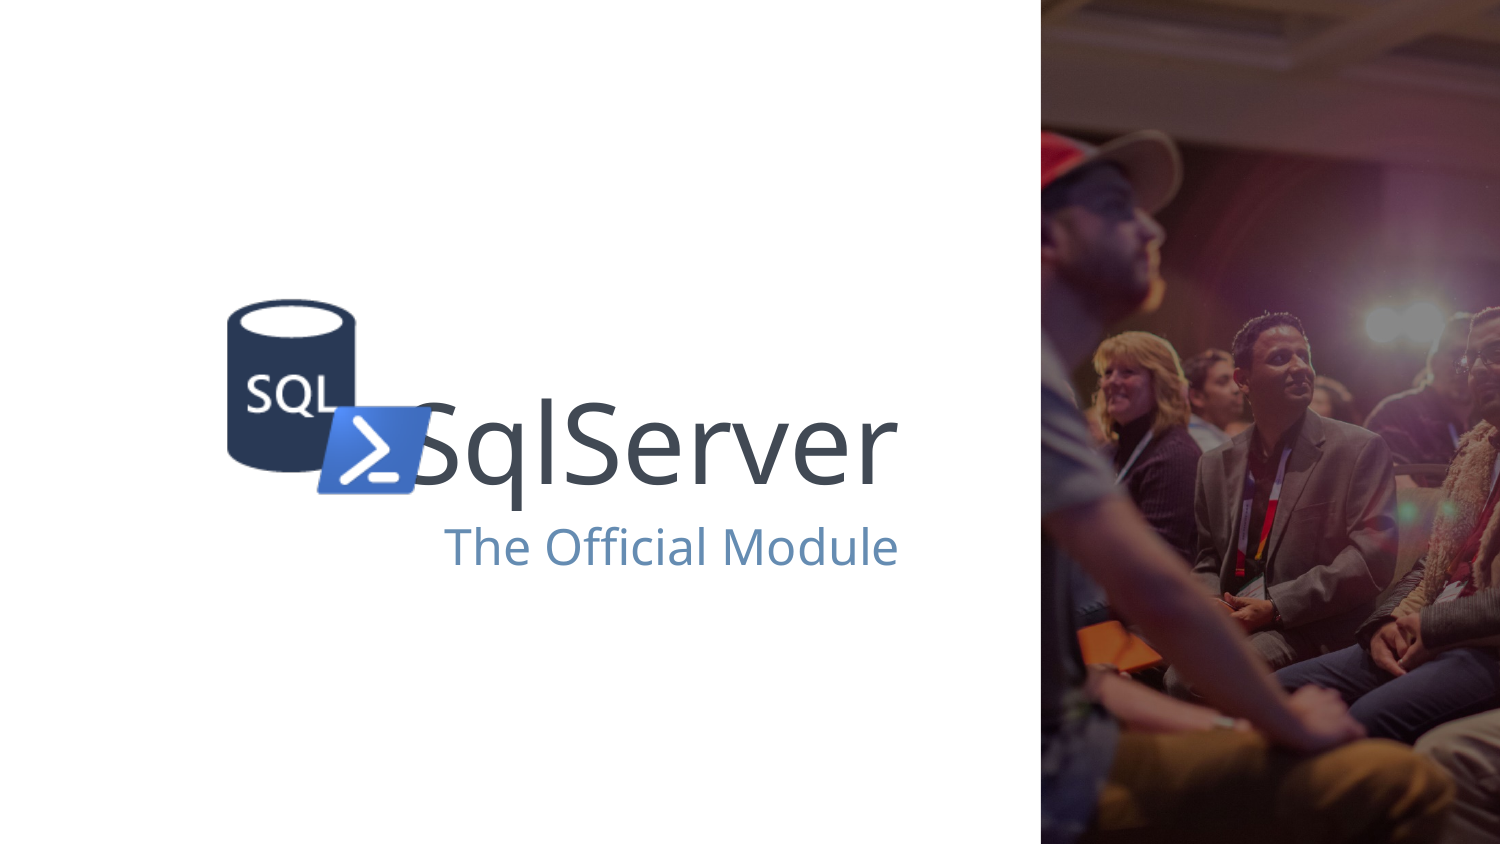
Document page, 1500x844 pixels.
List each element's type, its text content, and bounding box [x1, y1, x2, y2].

subtitle The Official Module [117, 507, 916, 582]
picture [204, 279, 440, 515]
title SqlServer [186, 218, 916, 507]
picture [1040, 0, 1500, 844]
